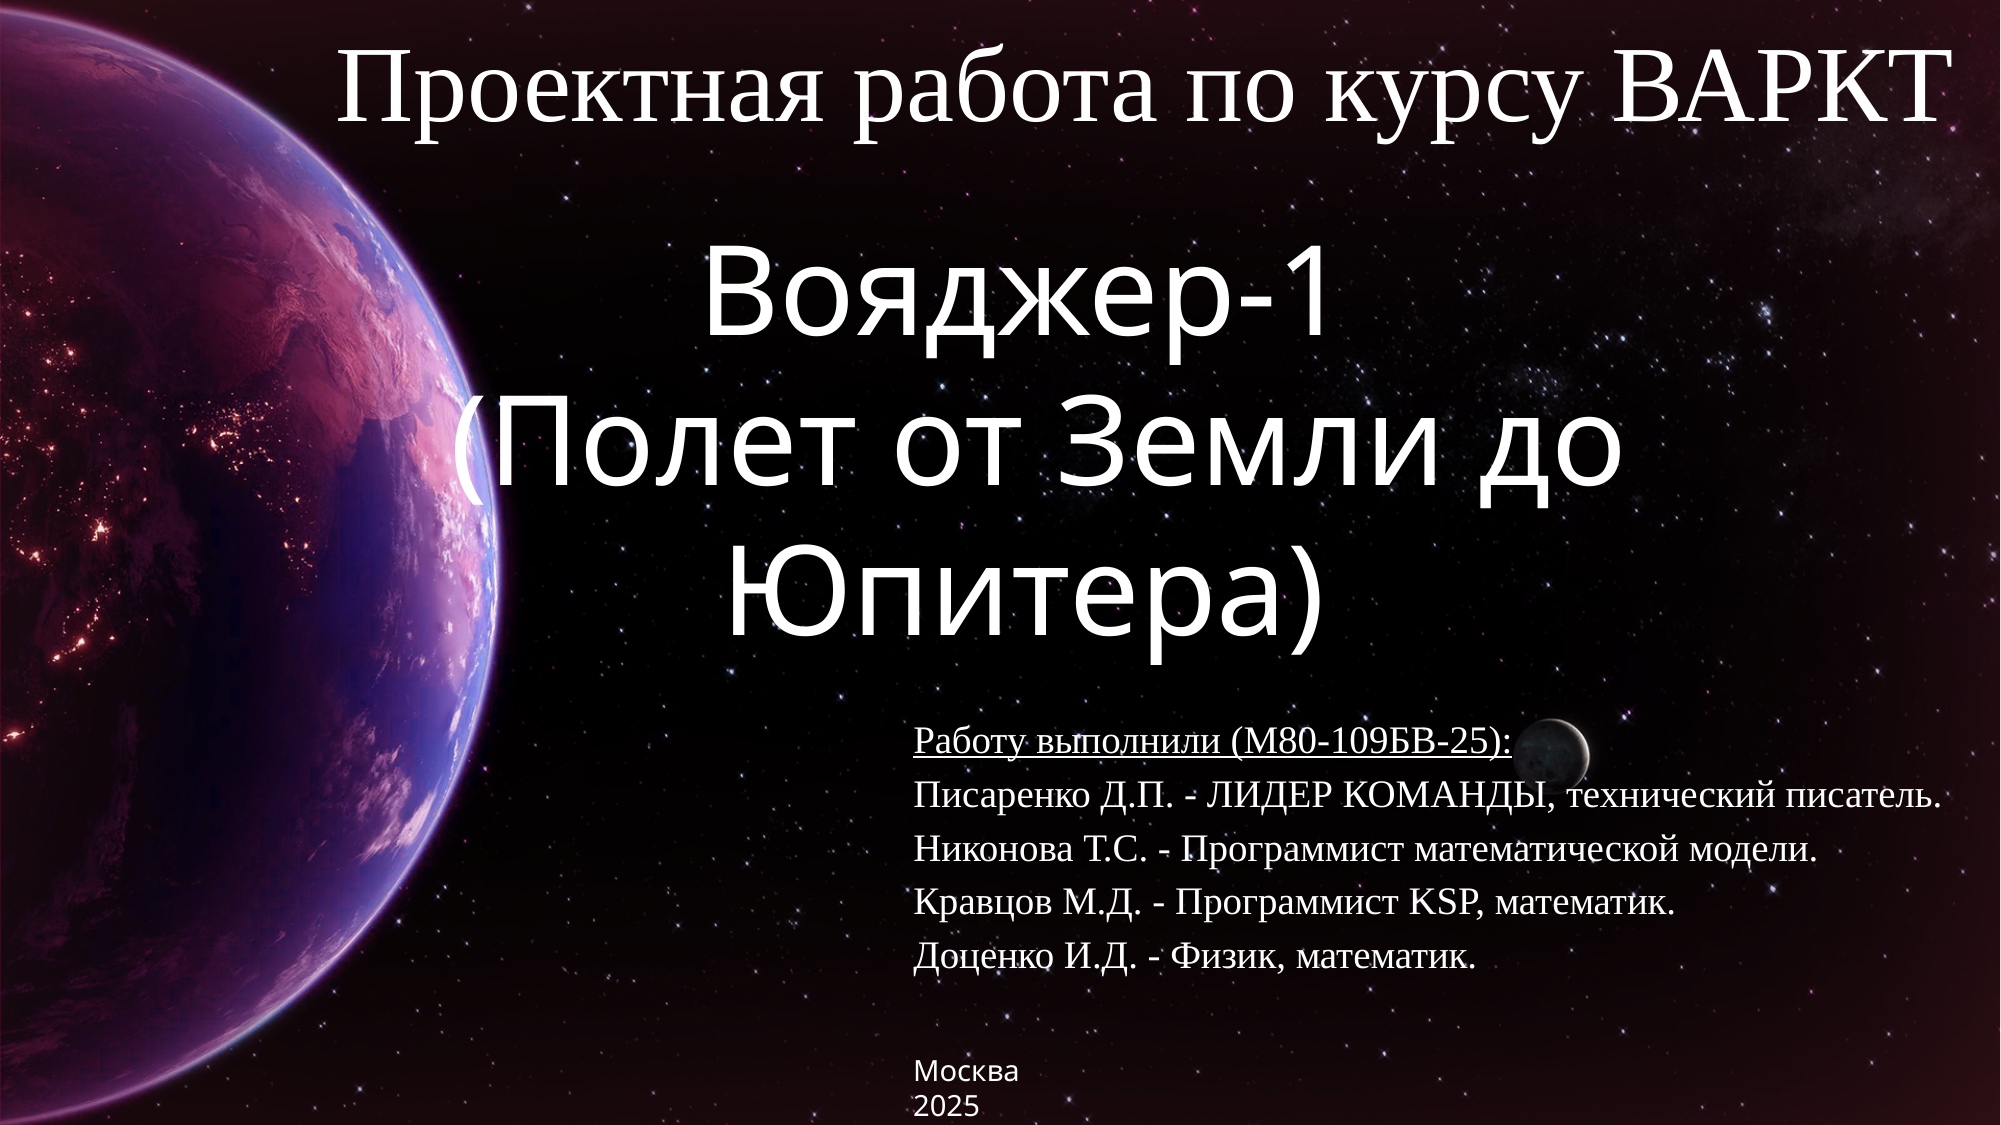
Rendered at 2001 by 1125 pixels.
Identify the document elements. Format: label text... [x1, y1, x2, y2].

title Вояджер-1 (Полет от Земли до Юпитера) [300, 195, 1779, 668]
picture [0, 0, 2001, 1125]
list Работу выполнили (М80-109БВ-25): Писаренко Д.П. - ЛИДЕР КОМАНДЫ, технический писатель. Никонова Т.С. - Программист математической модели. Кравцов М.Д. - Программист KSP, математик. Доценко И.Д. - Физик, математик. [867, 693, 1965, 1007]
text_box Москва 2025 [898, 1044, 1102, 1125]
text_box Проектная работа по курсу ВАРКТ [320, 6, 2000, 151]
